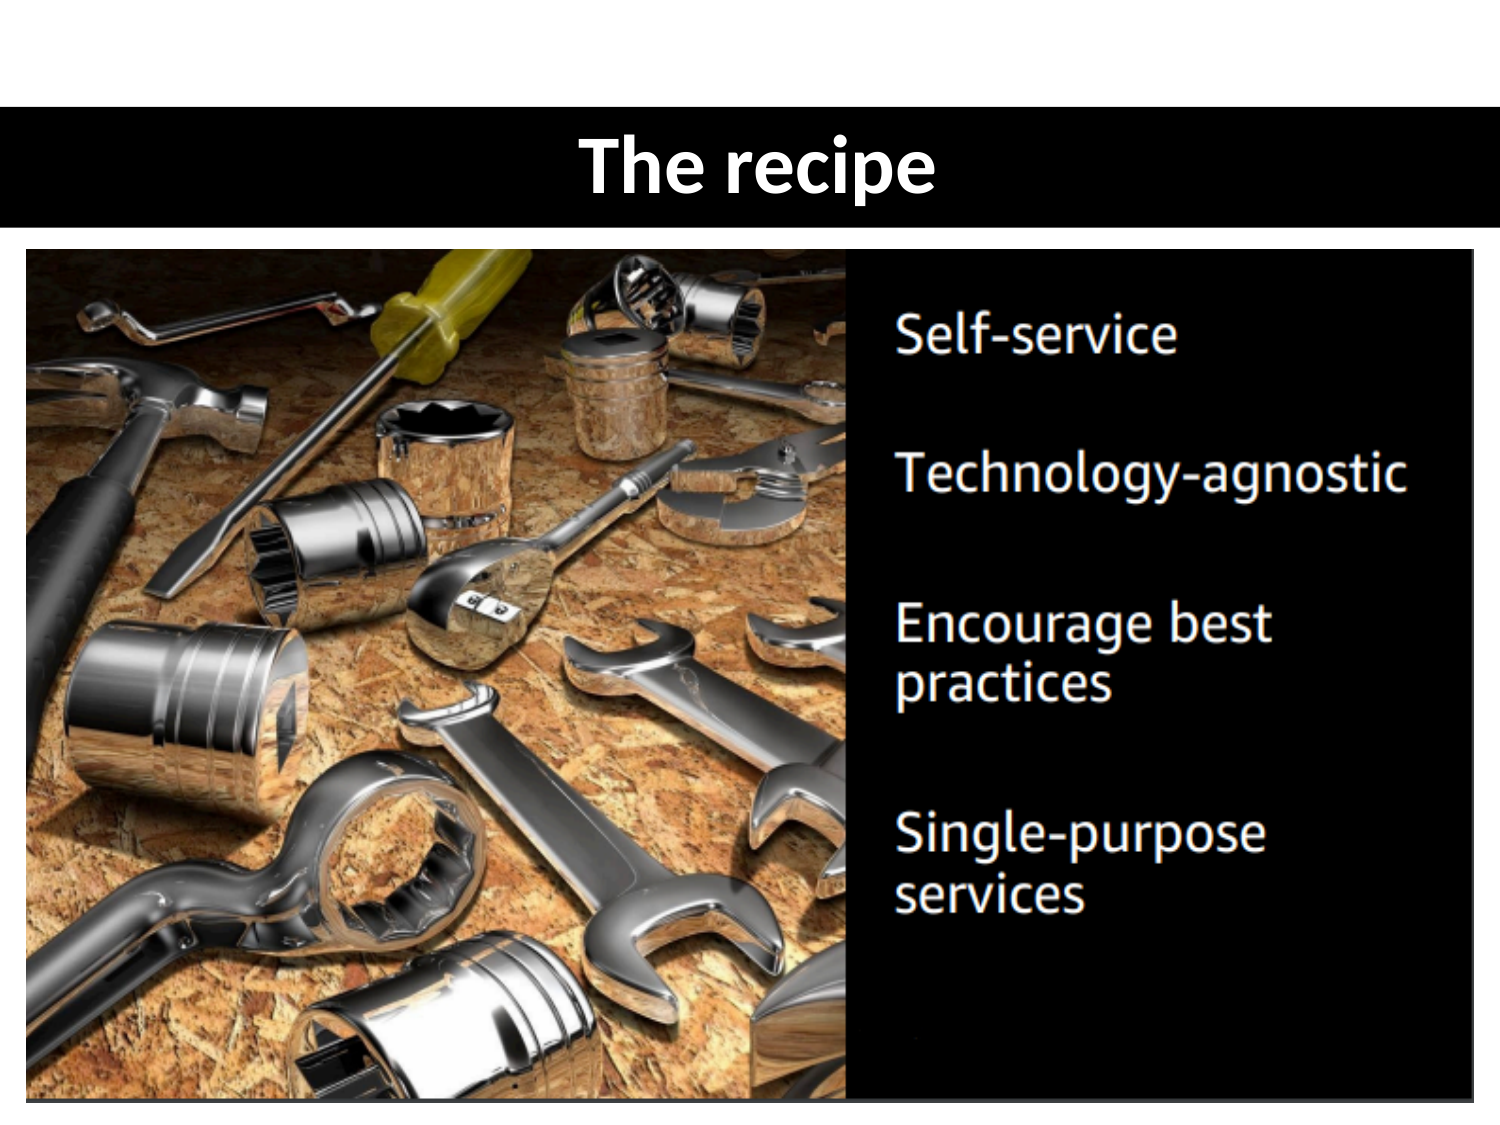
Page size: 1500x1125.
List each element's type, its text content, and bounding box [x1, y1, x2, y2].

title The recipe [68, 105, 1448, 228]
text_box [0, 105, 1500, 230]
picture [26, 249, 1474, 1103]
